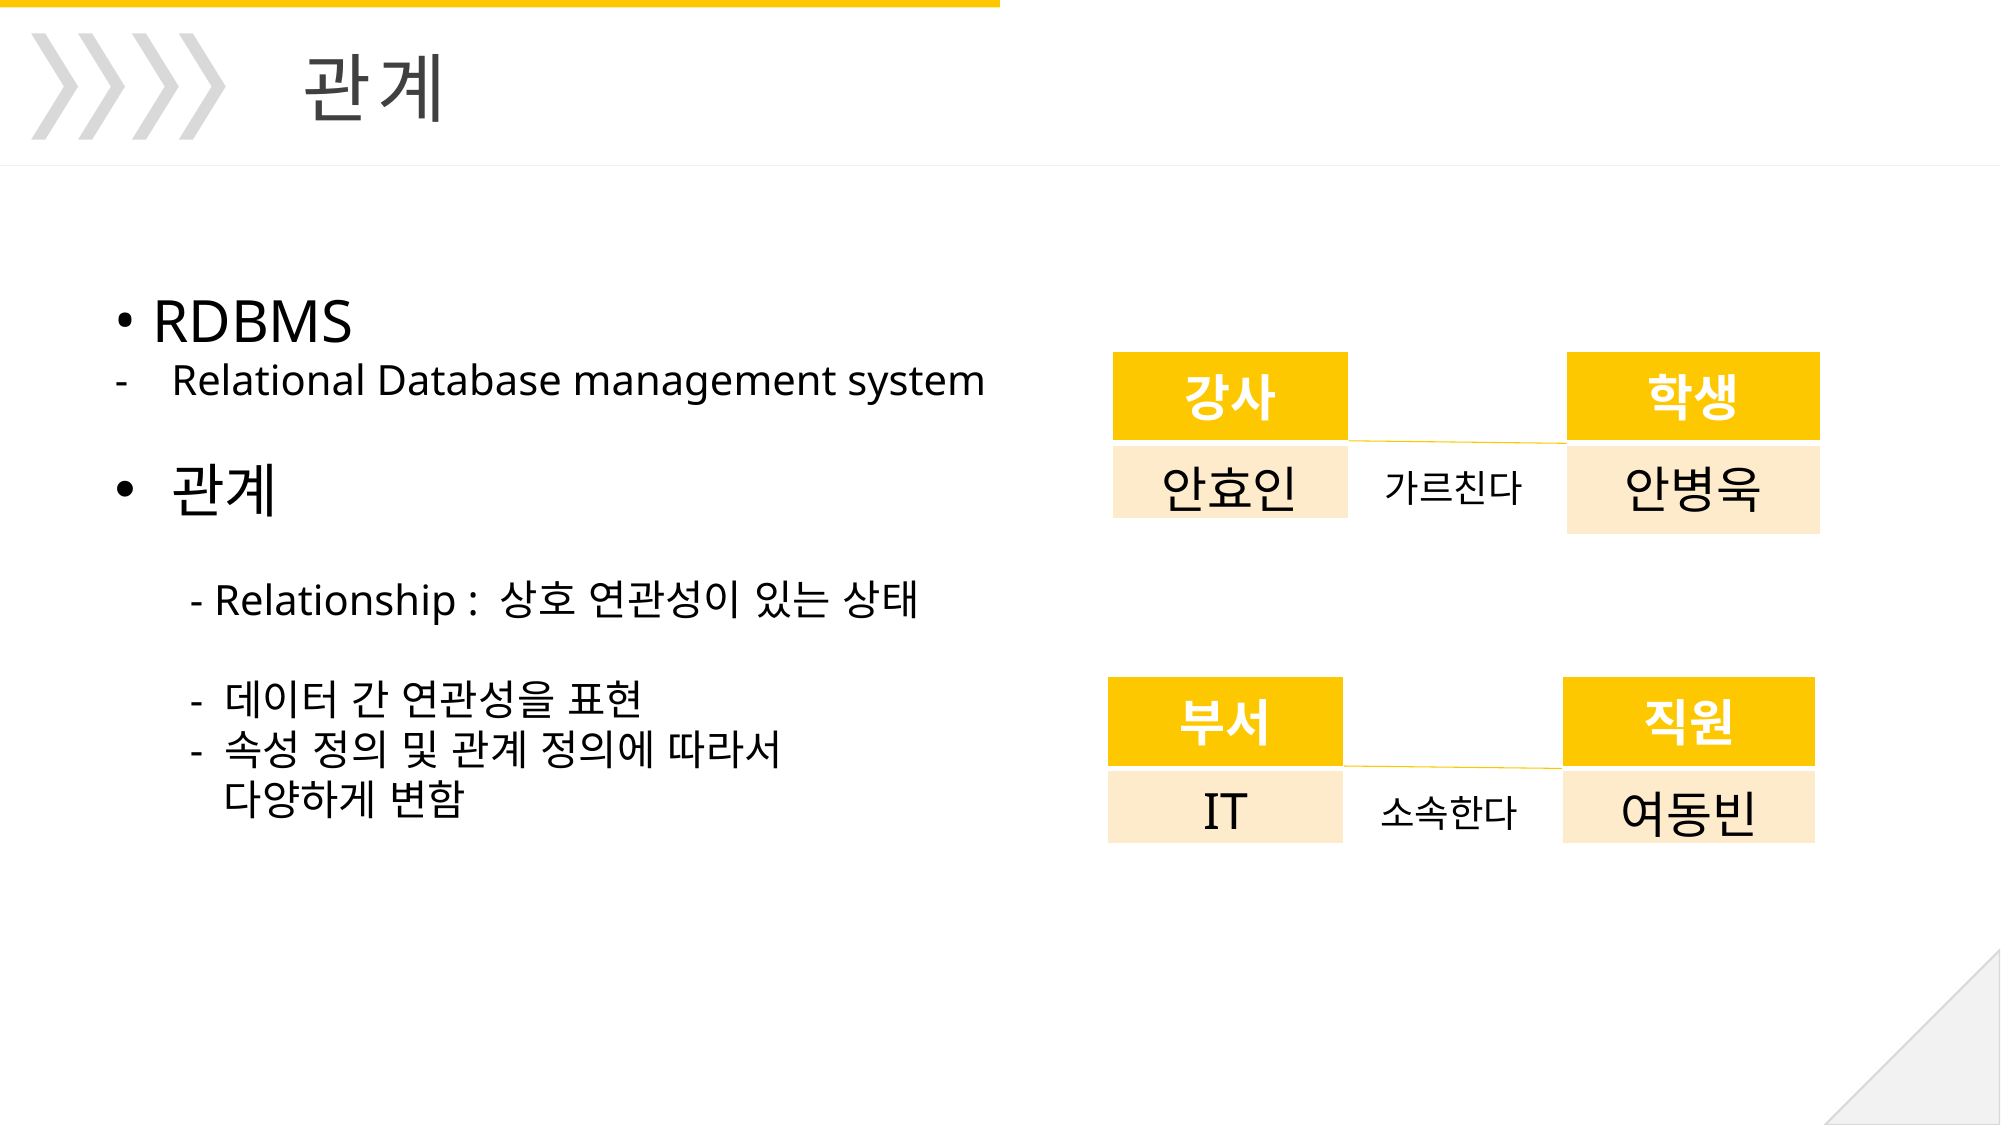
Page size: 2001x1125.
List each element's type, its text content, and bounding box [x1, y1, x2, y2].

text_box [1348, 440, 1567, 444]
text_box RDBMS Relational Database management system 관계 - Relationship : 상호 연관성이 있는 상태 - 데이터 간 연관성을 표현 - 속성 정의 및 관계 정의에 따라서 다양하게 변함 [99, 262, 1131, 1006]
table_header 강사 [1113, 352, 1348, 440]
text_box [131, 33, 226, 140]
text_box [31, 33, 125, 140]
text_box 소속한다 [1365, 782, 1560, 843]
table_cell 안효인 [1113, 446, 1348, 518]
table_cell 여동빈 [1563, 771, 1815, 843]
table_cell IT [1108, 771, 1343, 843]
table_header 직원 [1563, 677, 1815, 766]
text_box [0, 0, 1001, 8]
table_header 부서 [1108, 677, 1343, 766]
text_box 가르친다 [1369, 457, 1565, 518]
table_header 학생 [1567, 352, 1820, 440]
table_cell 안병욱 [1567, 446, 1820, 534]
text_box 관계 [287, 33, 462, 139]
